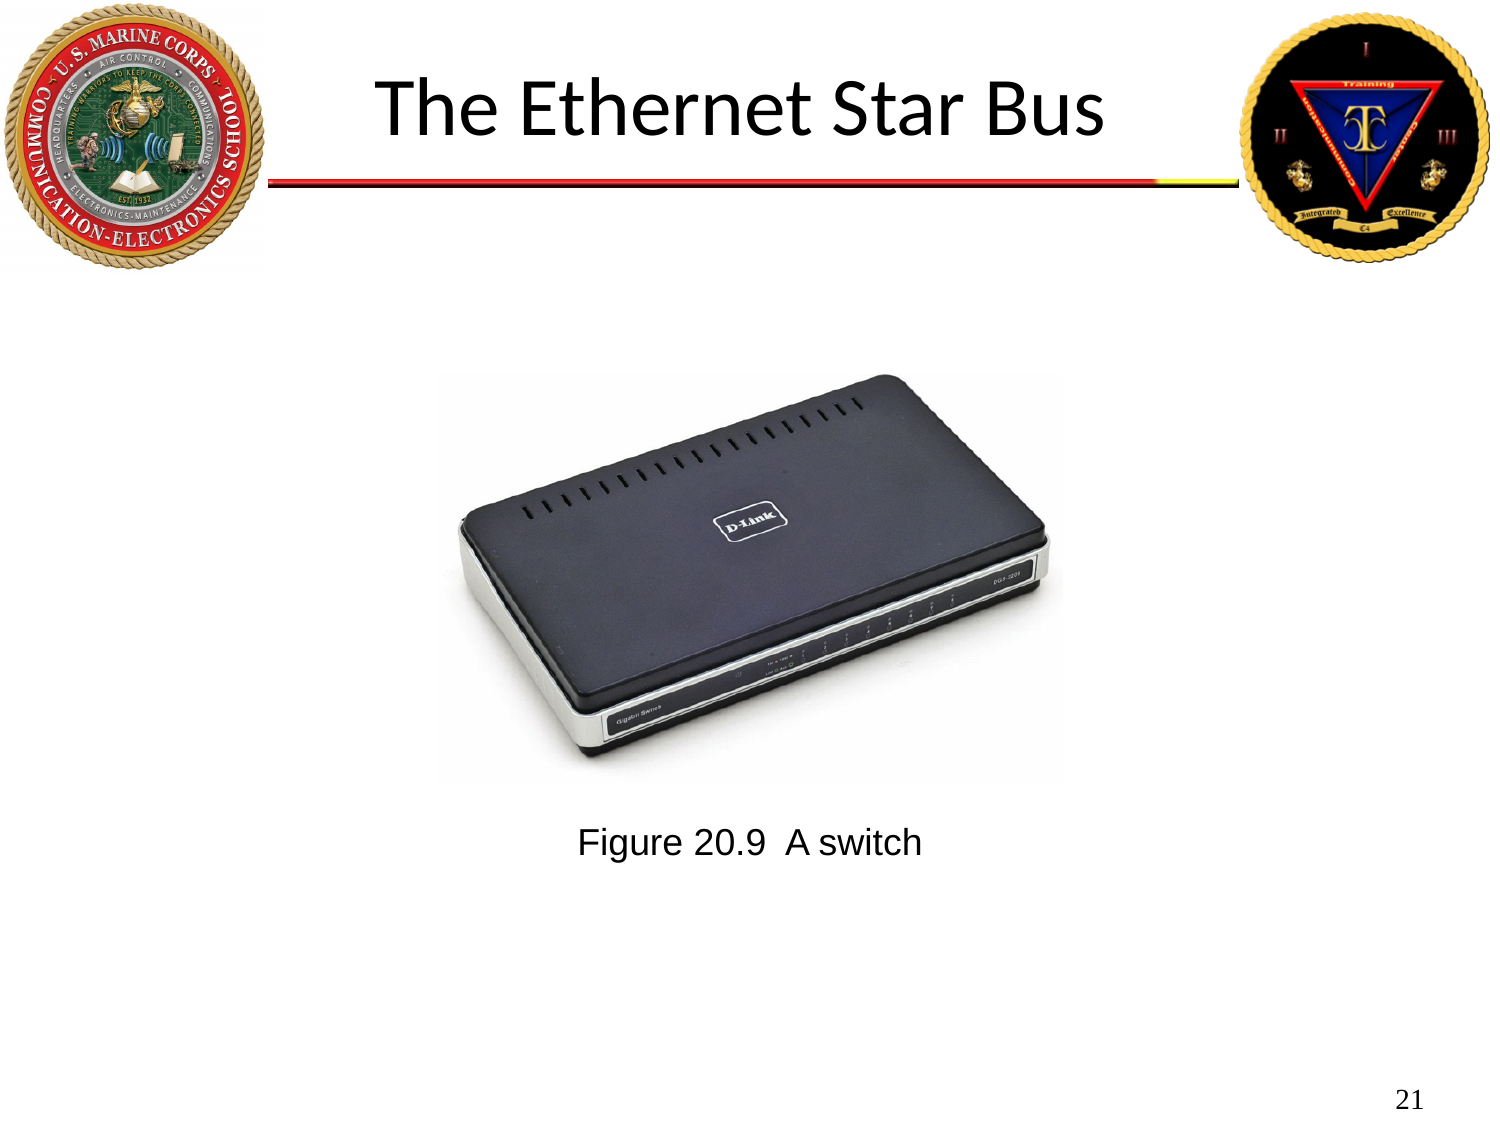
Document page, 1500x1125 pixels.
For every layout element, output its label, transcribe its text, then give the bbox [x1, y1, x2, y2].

picture [1239, 12, 1490, 263]
text_box Figure 20.9 A switch [562, 814, 938, 871]
picture [437, 374, 1063, 784]
title The Ethernet Star Bus [75, 45, 1425, 233]
picture [0, 0, 268, 274]
